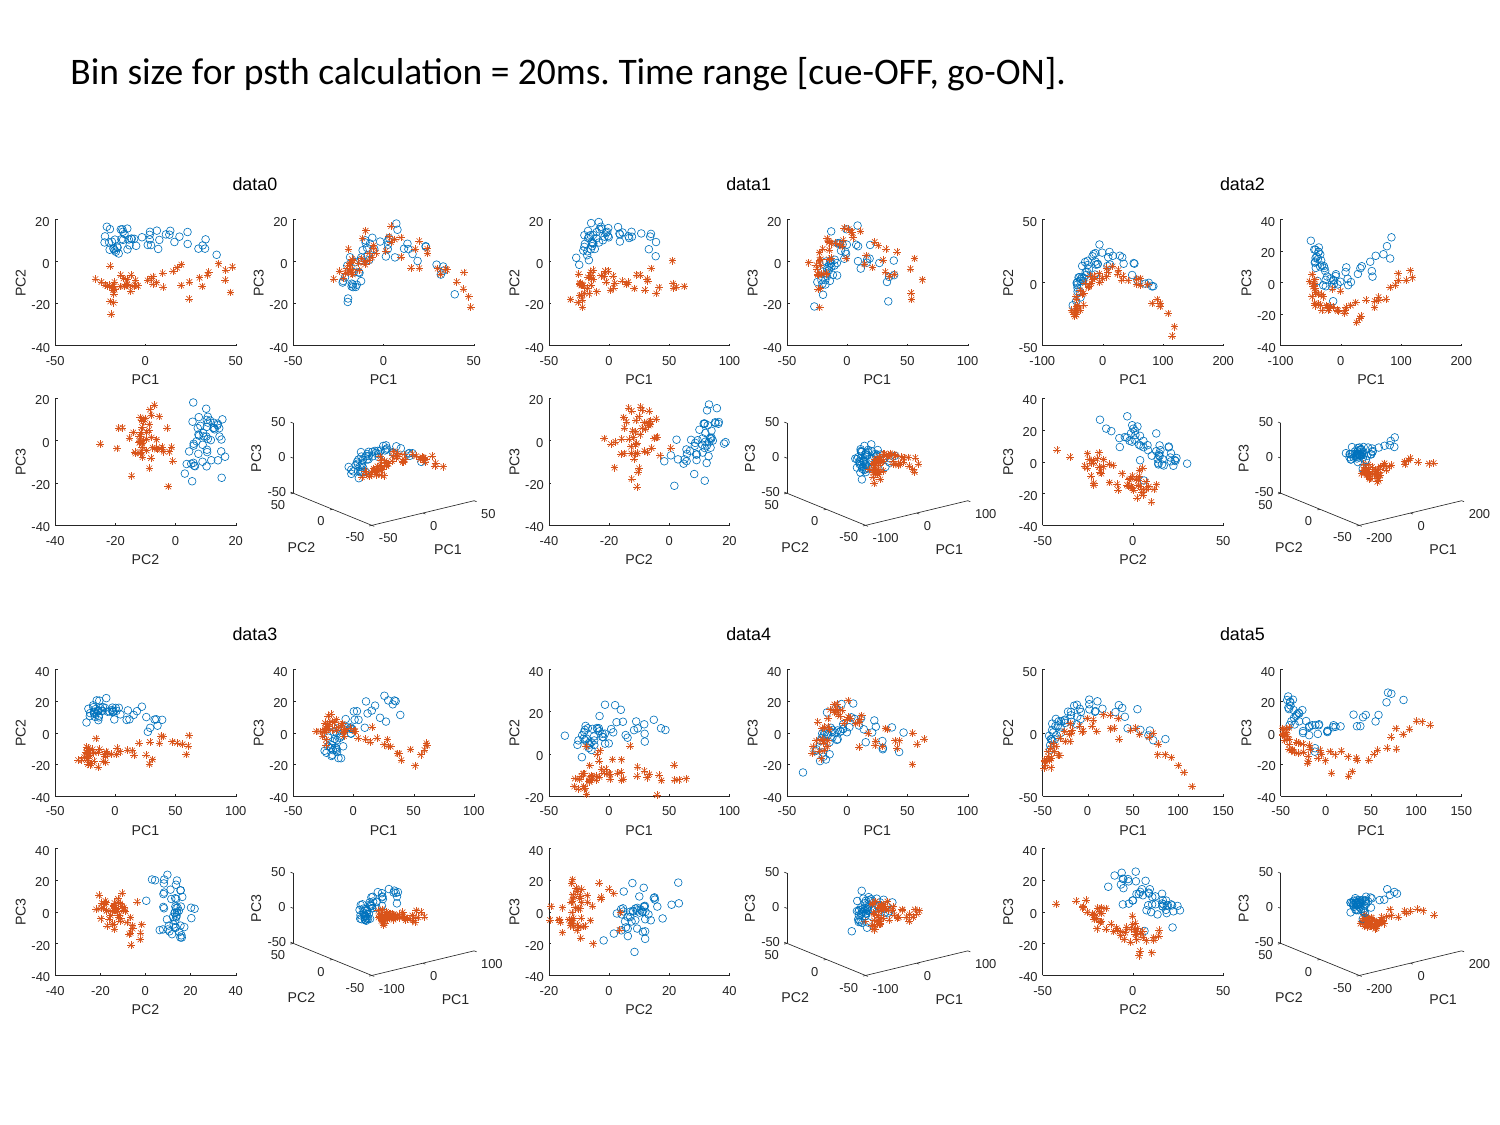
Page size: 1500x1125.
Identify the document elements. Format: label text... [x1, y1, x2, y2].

picture [0, 611, 1500, 1017]
picture [0, 161, 1500, 567]
text_box Bin size for psth calculation = 20ms. Time range [cue-OFF, go-ON]. [55, 39, 1082, 100]
